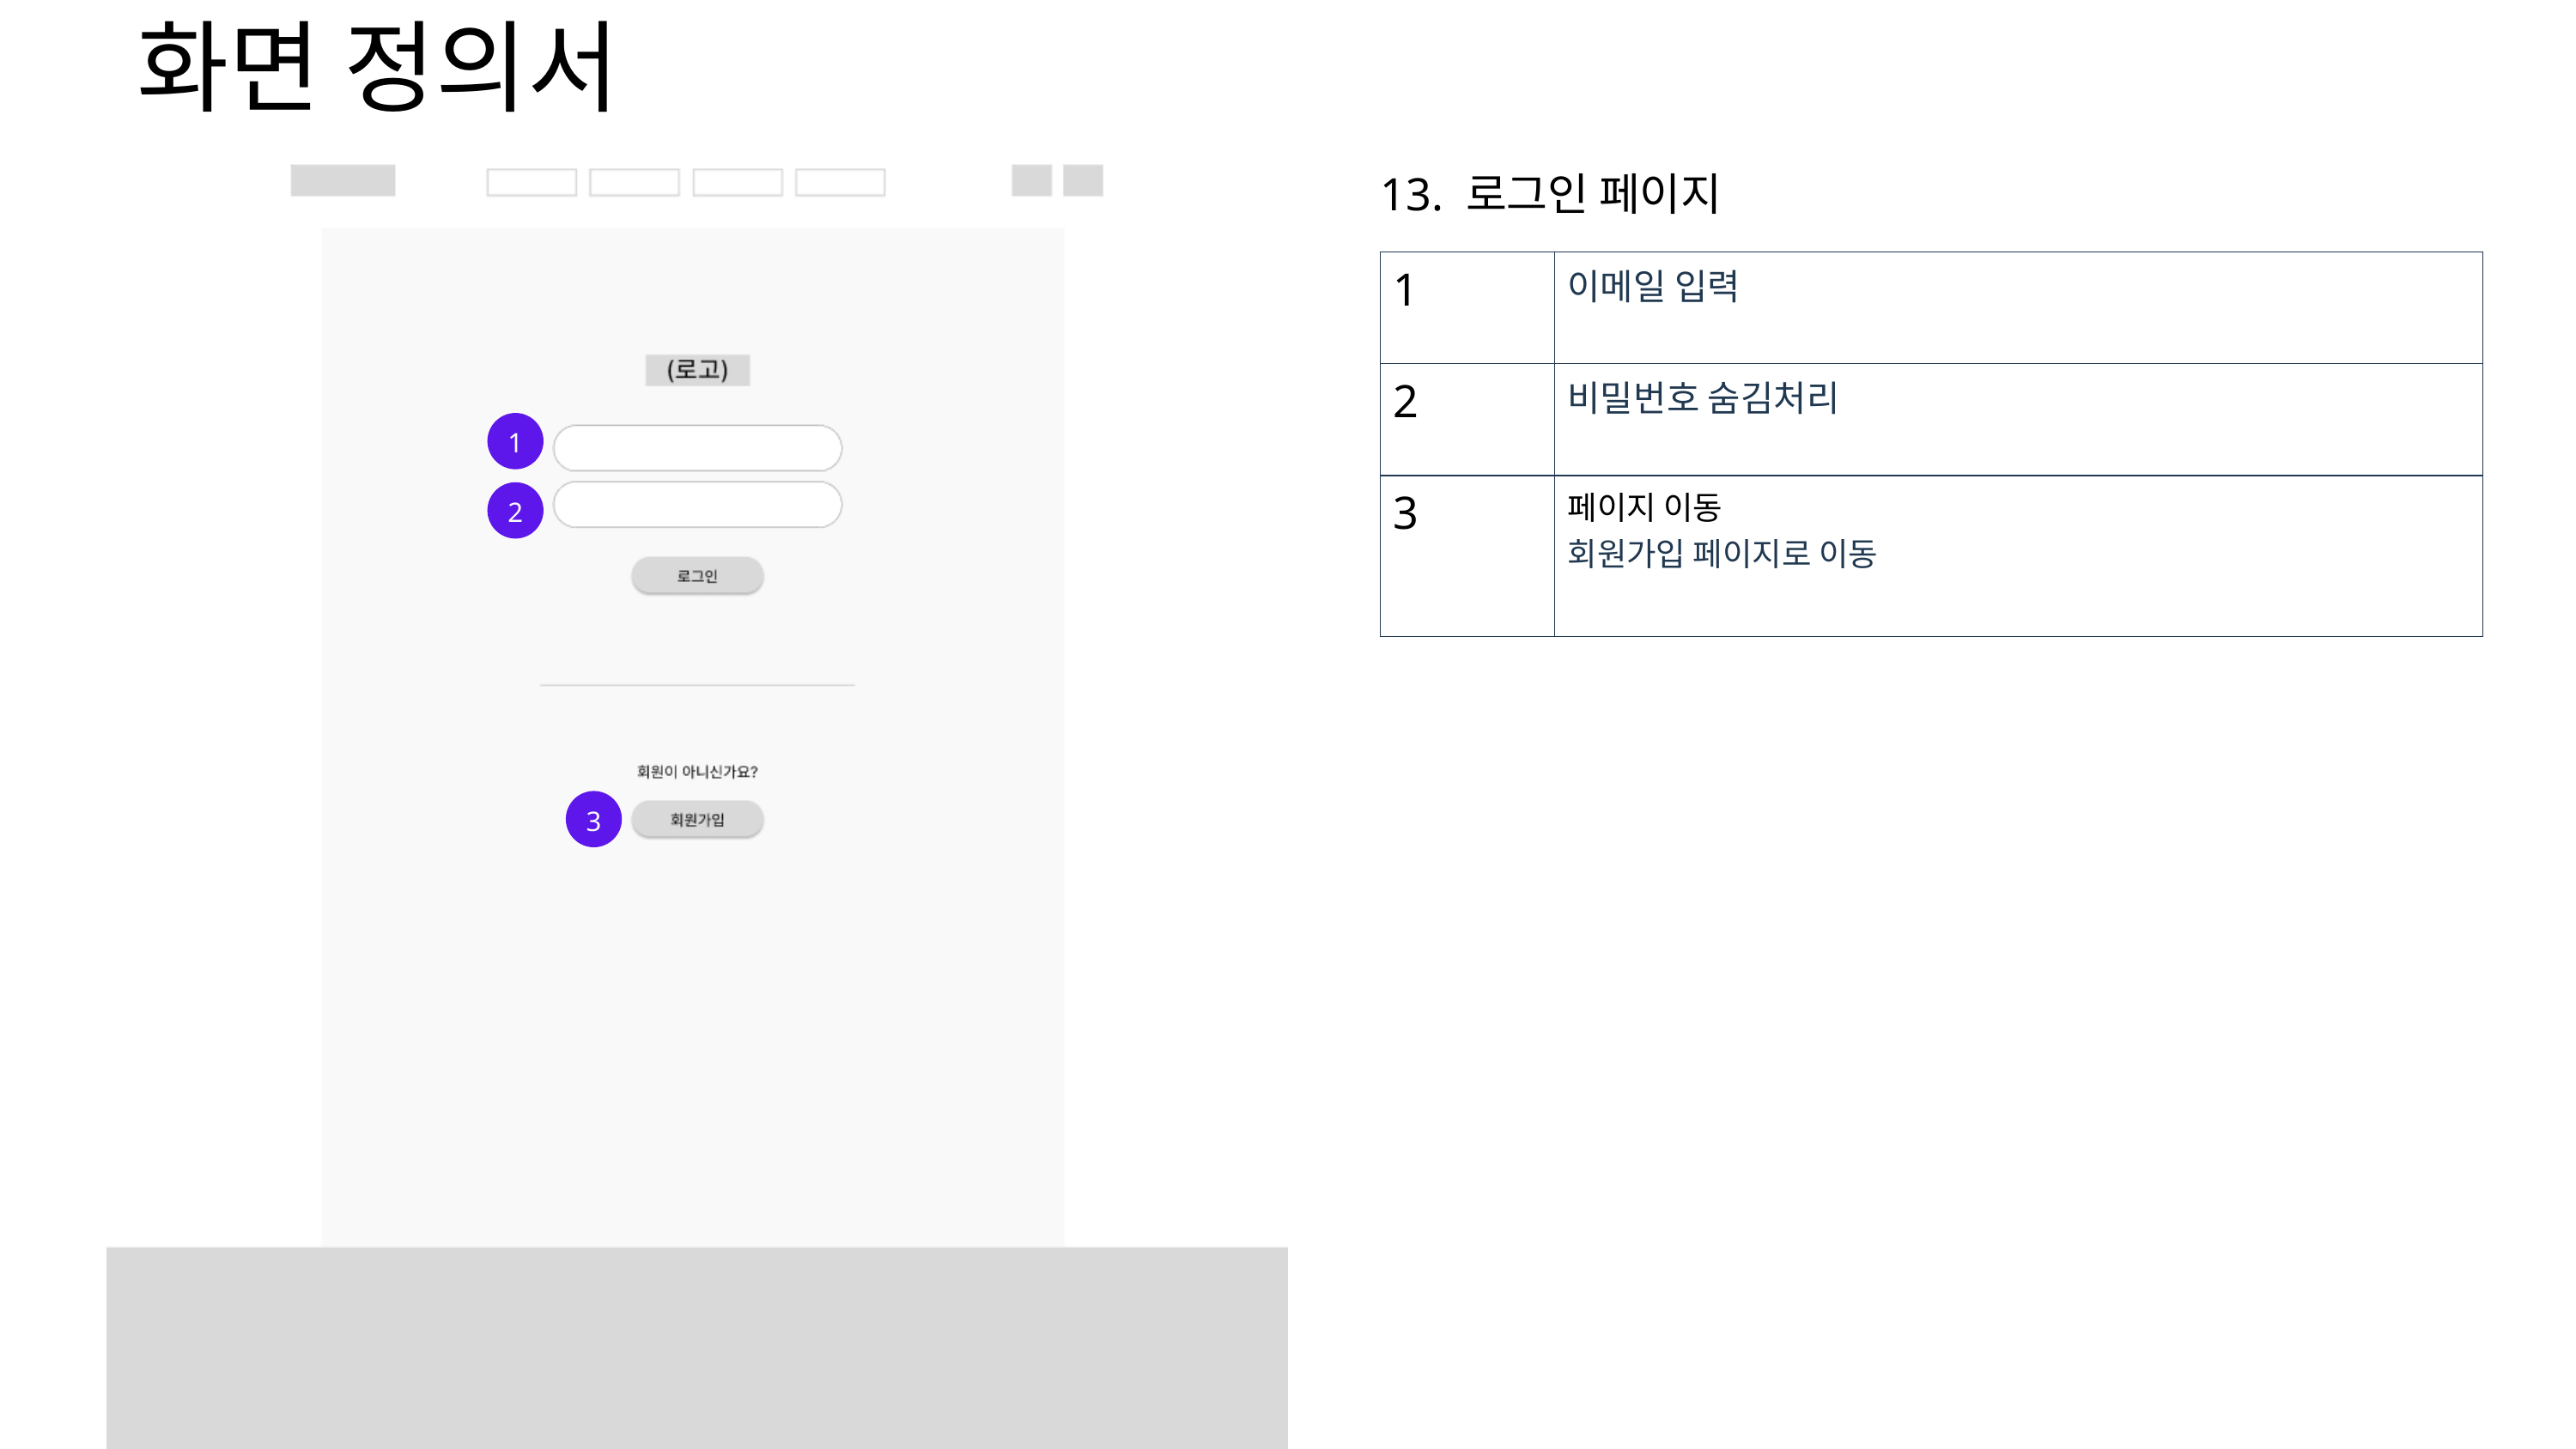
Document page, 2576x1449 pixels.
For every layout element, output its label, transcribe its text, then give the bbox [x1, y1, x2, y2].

table_cell 페이지 이동 회원가입 페이지로 이동 [1555, 476, 2482, 636]
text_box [565, 791, 623, 848]
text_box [487, 482, 544, 539]
picture [106, 133, 1289, 1449]
table_cell 비밀번호 숨김처리 [1555, 364, 2482, 475]
table_header 이메일 입력 [1555, 252, 2482, 363]
text_box 화면 정의서 [0, 0, 2576, 124]
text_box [487, 412, 544, 470]
text_box 13. 로그인 페이지 [1380, 156, 2372, 220]
table_cell 3 [1381, 476, 1554, 636]
table_header 1 [1381, 252, 1554, 363]
table_cell 2 [1381, 364, 1554, 475]
